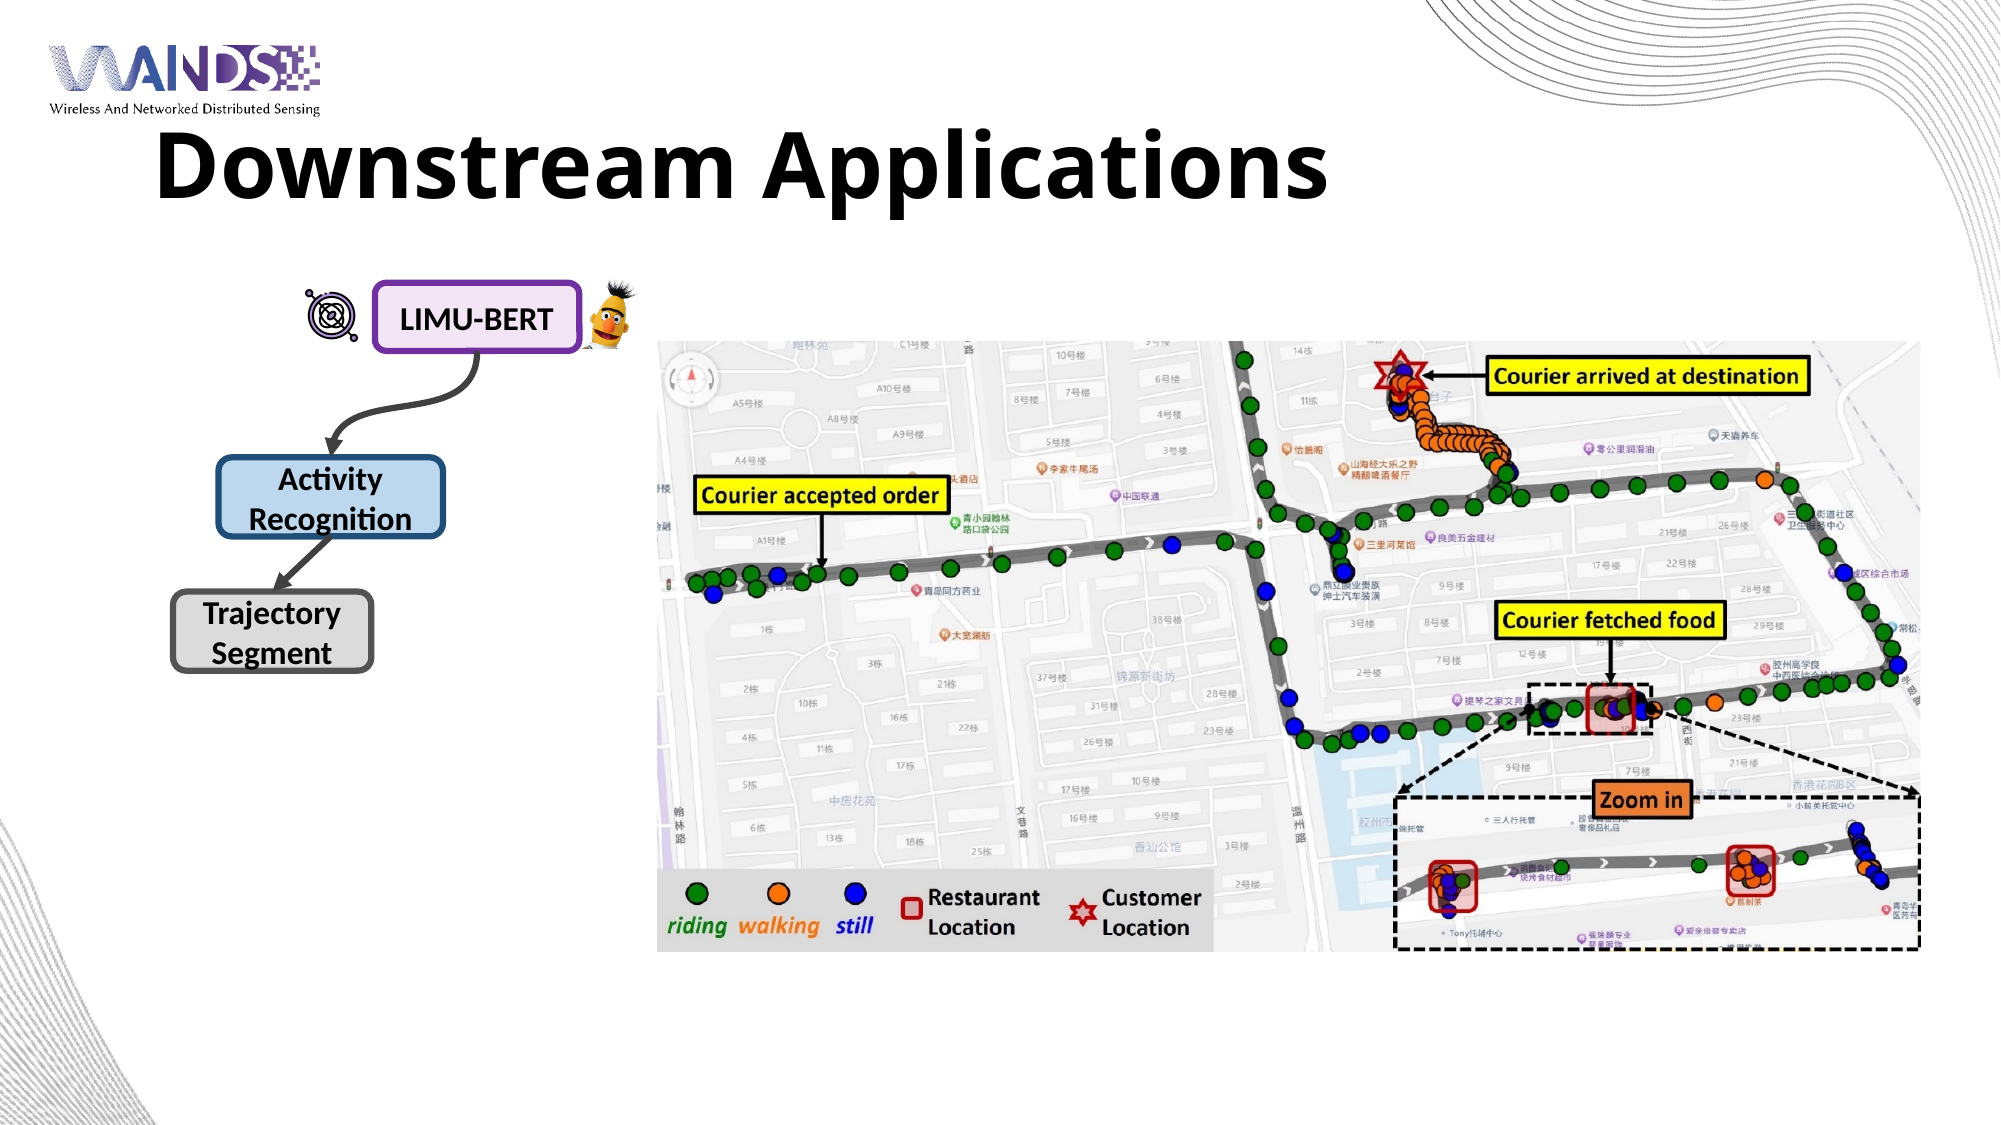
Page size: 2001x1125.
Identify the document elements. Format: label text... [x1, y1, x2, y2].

text_box LIMU-BERT [373, 281, 576, 352]
picture [0, 444, 582, 1125]
title Downstream Applications [137, 59, 1863, 278]
text_box Activity Recognition [217, 456, 445, 538]
text_box Trajectory Segment [171, 590, 373, 672]
picture [49, 45, 320, 117]
picture [305, 289, 358, 342]
picture [546, 0, 2001, 952]
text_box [350, 330, 458, 478]
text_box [272, 536, 331, 592]
